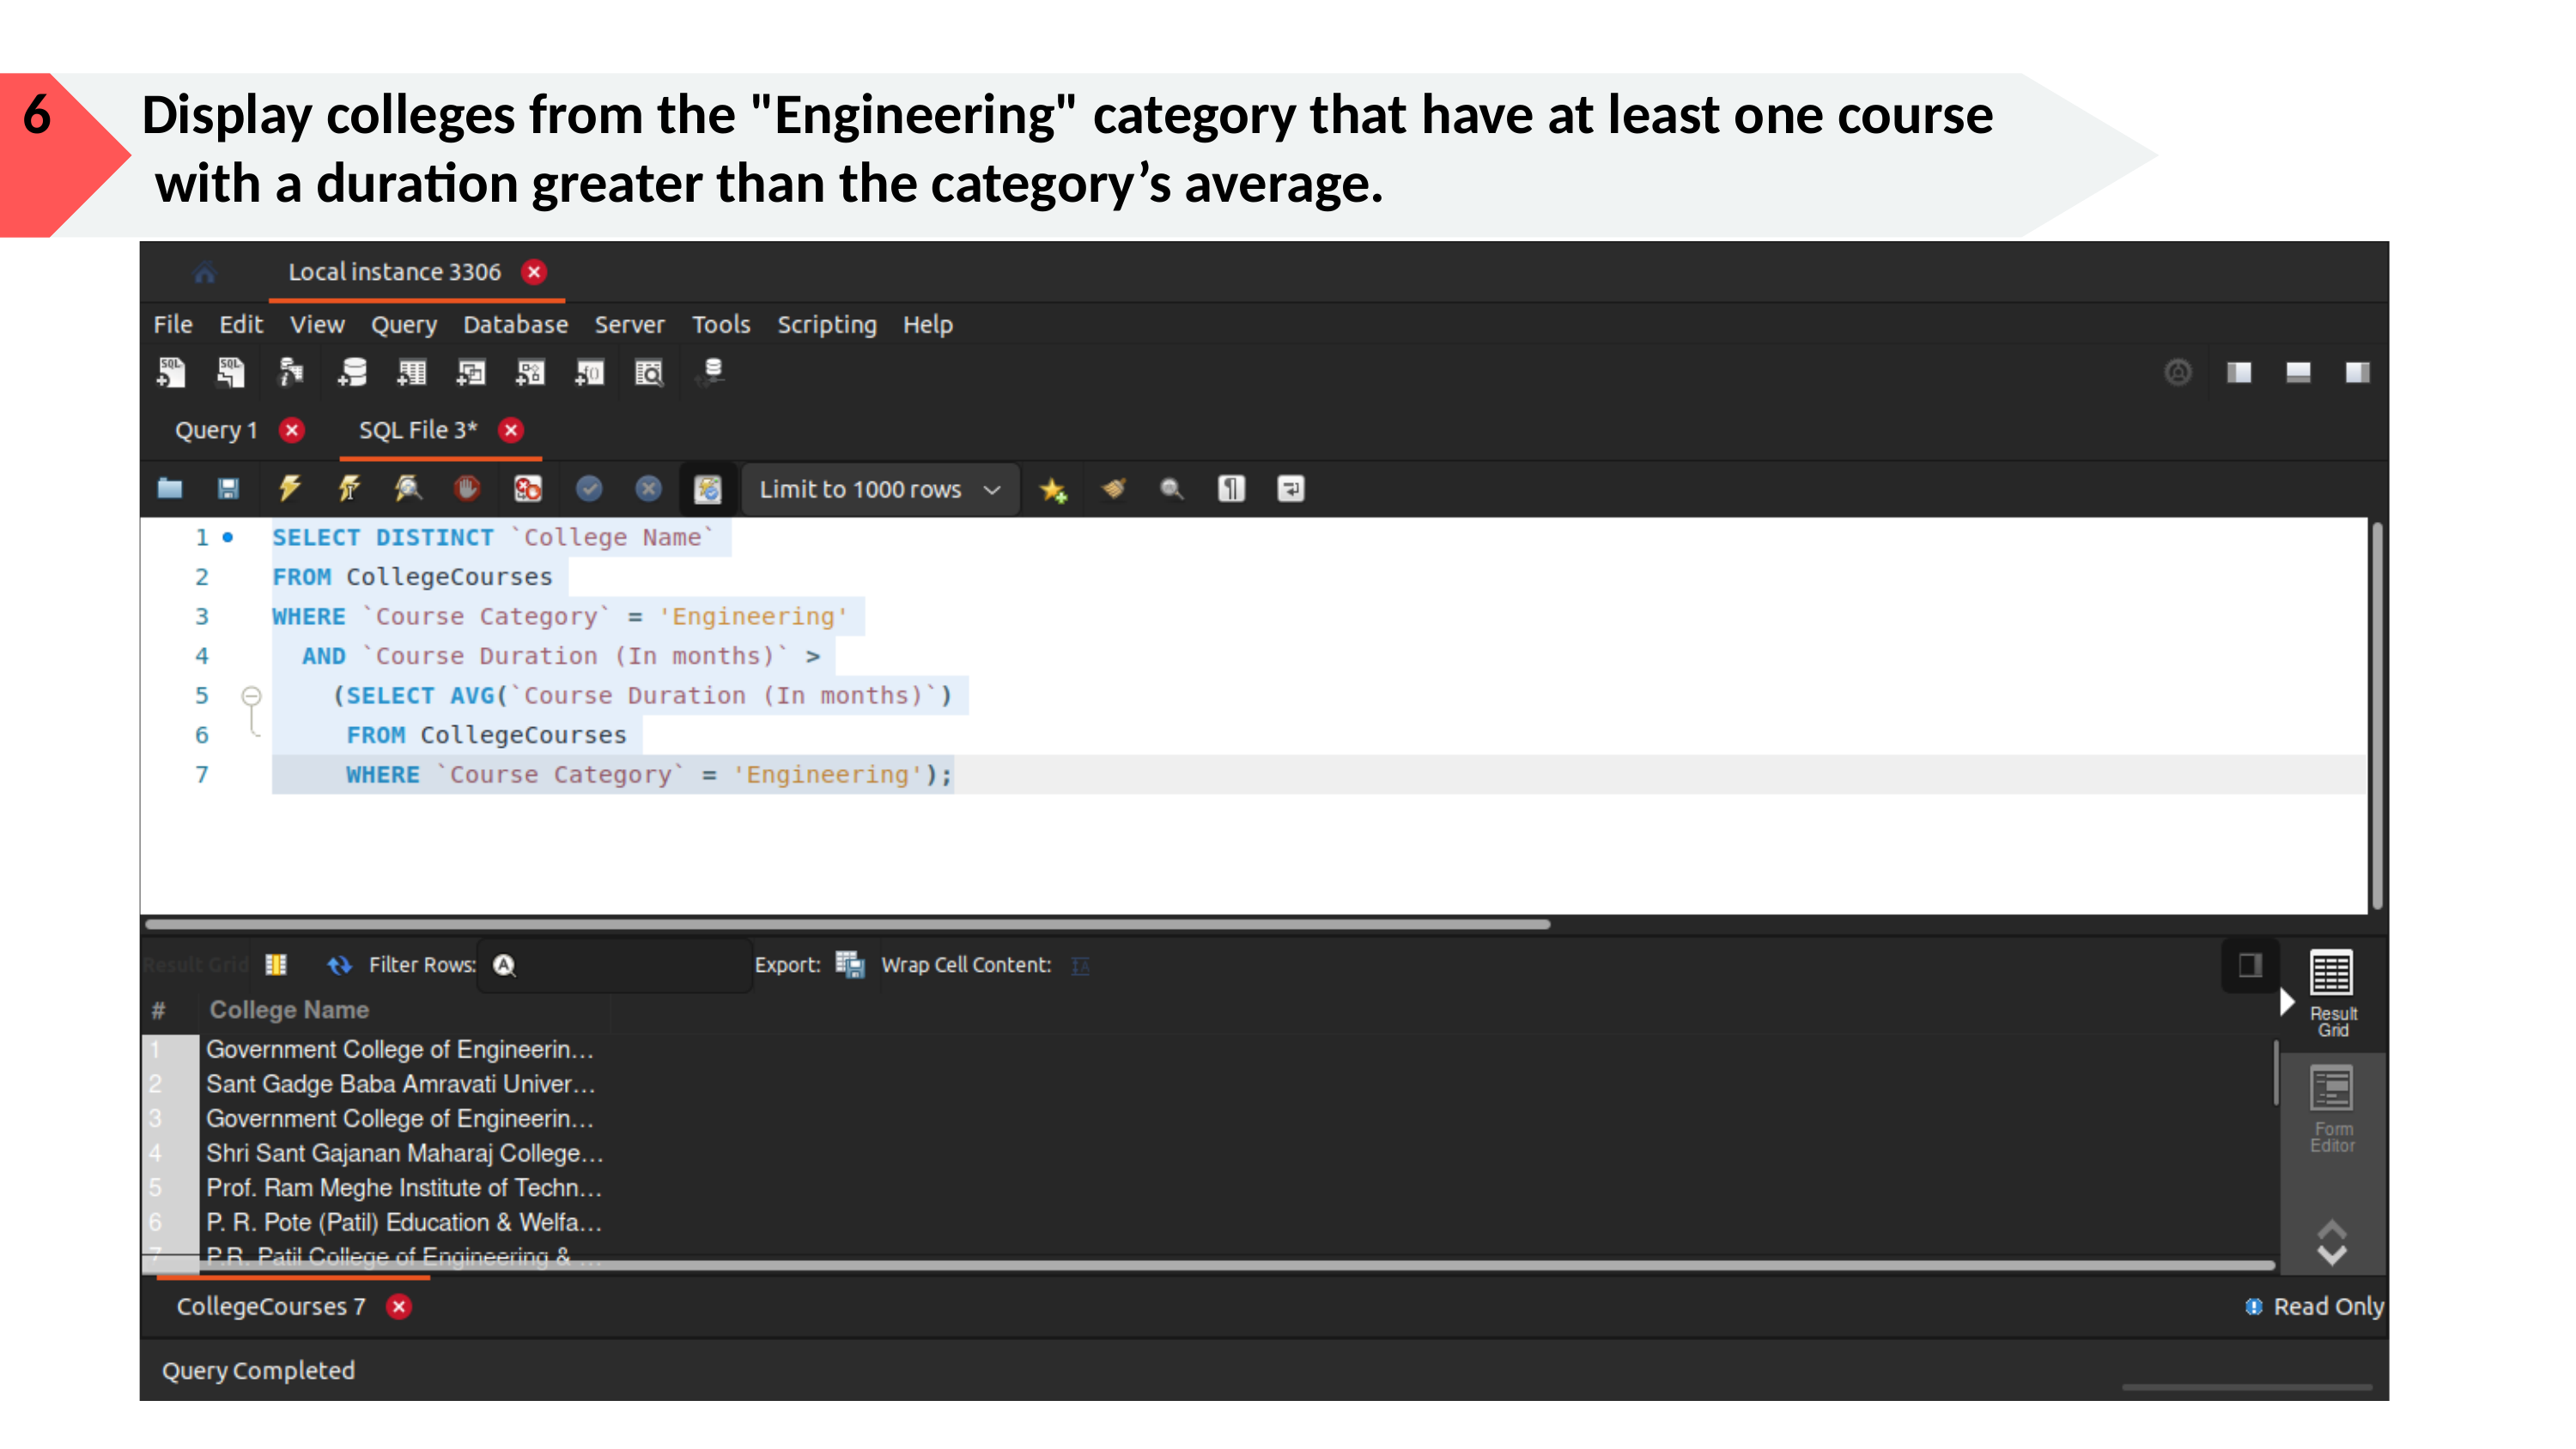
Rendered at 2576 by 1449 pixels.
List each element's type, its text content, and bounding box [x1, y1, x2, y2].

title 6 Display colleges from the "Engineering" category that have at least one course with a duration greater than the category’s average. [21, 74, 2446, 318]
picture [139, 240, 2390, 1401]
